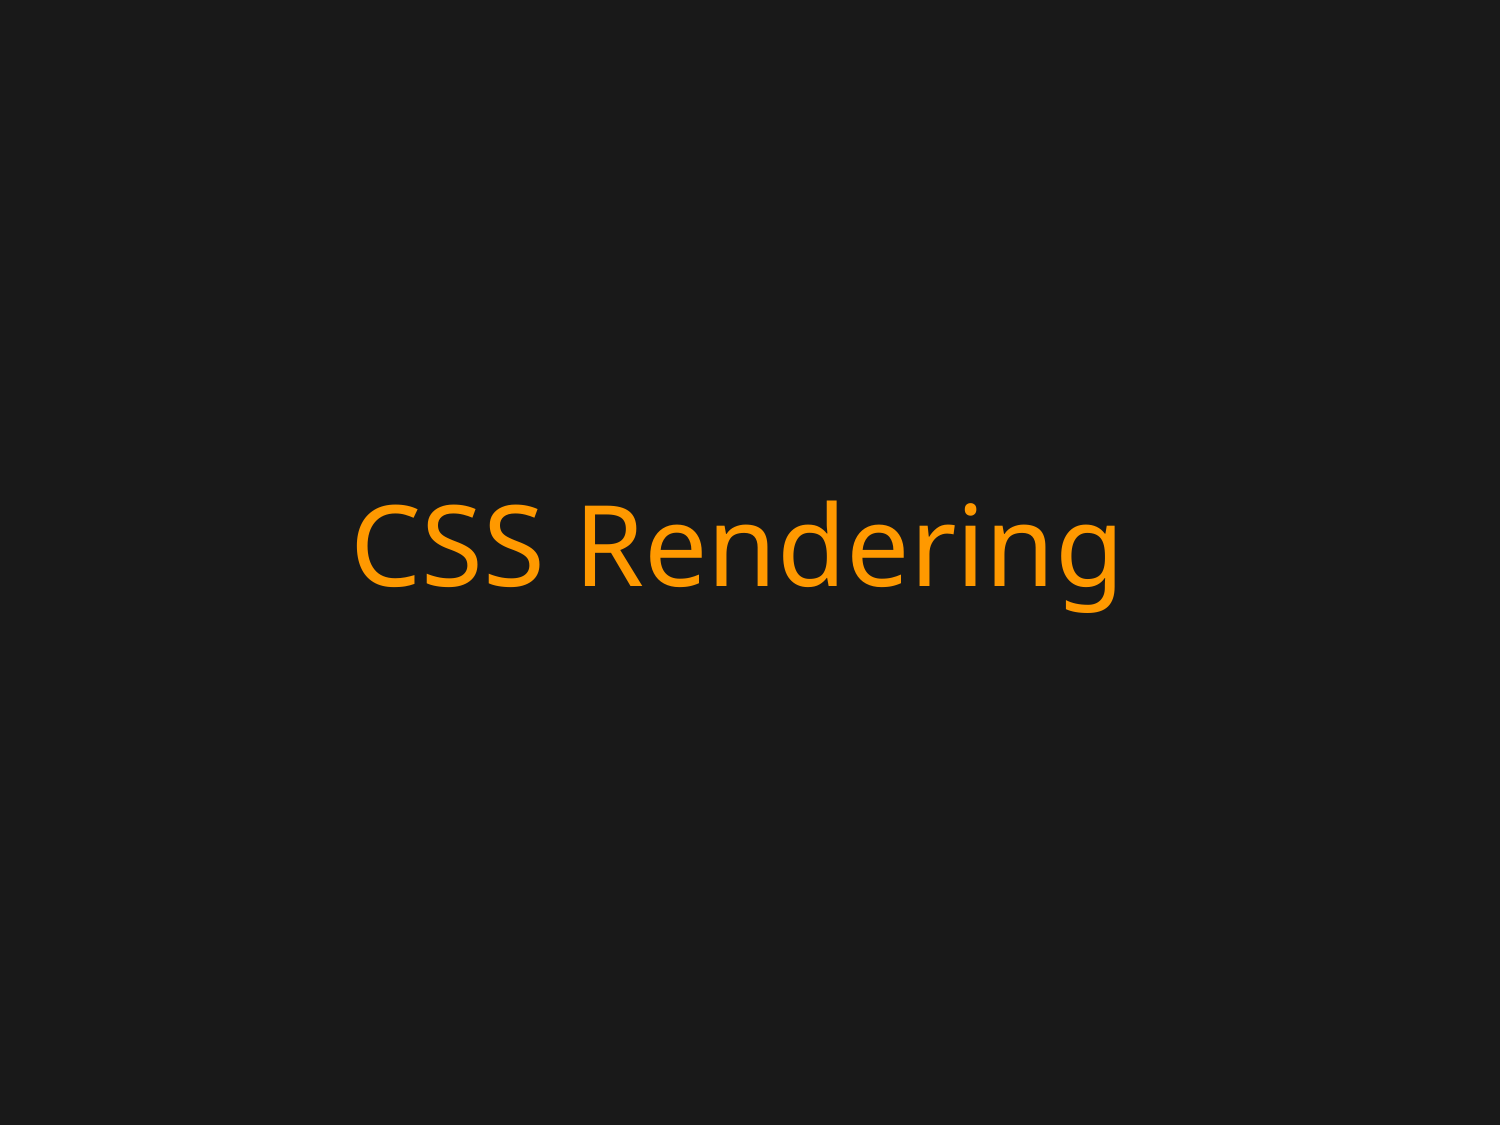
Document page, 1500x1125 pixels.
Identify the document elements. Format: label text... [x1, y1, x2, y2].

text_box CSS Rendering [100, 420, 1376, 662]
